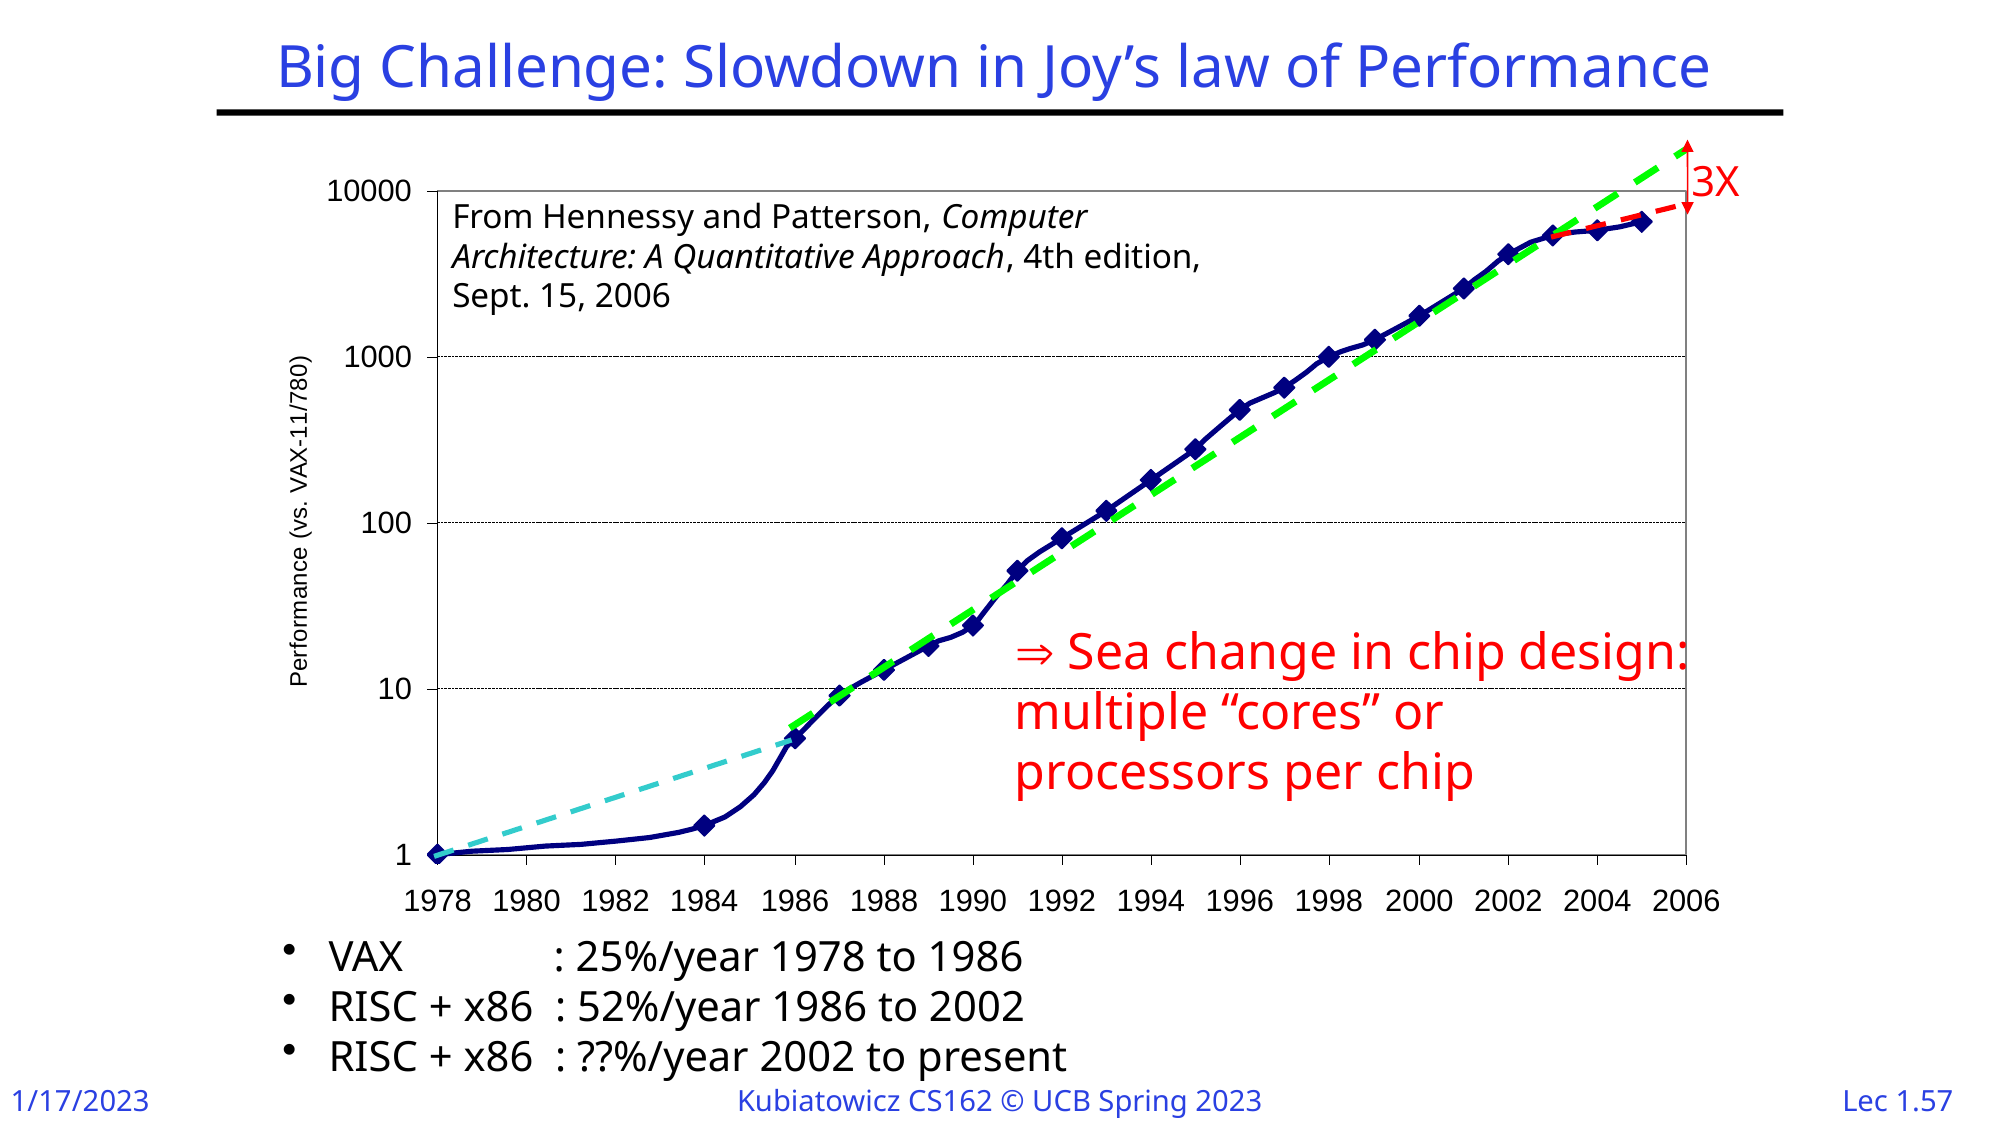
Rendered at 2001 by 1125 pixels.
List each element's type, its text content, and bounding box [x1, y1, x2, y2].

title Big Challenge: Slowdown in Joy’s law of Performance [249, 24, 1738, 113]
text_box VAX : 25%/year 1978 to 1986 RISC + x86 : 52%/year 1986 to 2002 RISC + x86 : ??%/year 2002 to present [267, 961, 1083, 1088]
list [250, 139, 1752, 955]
